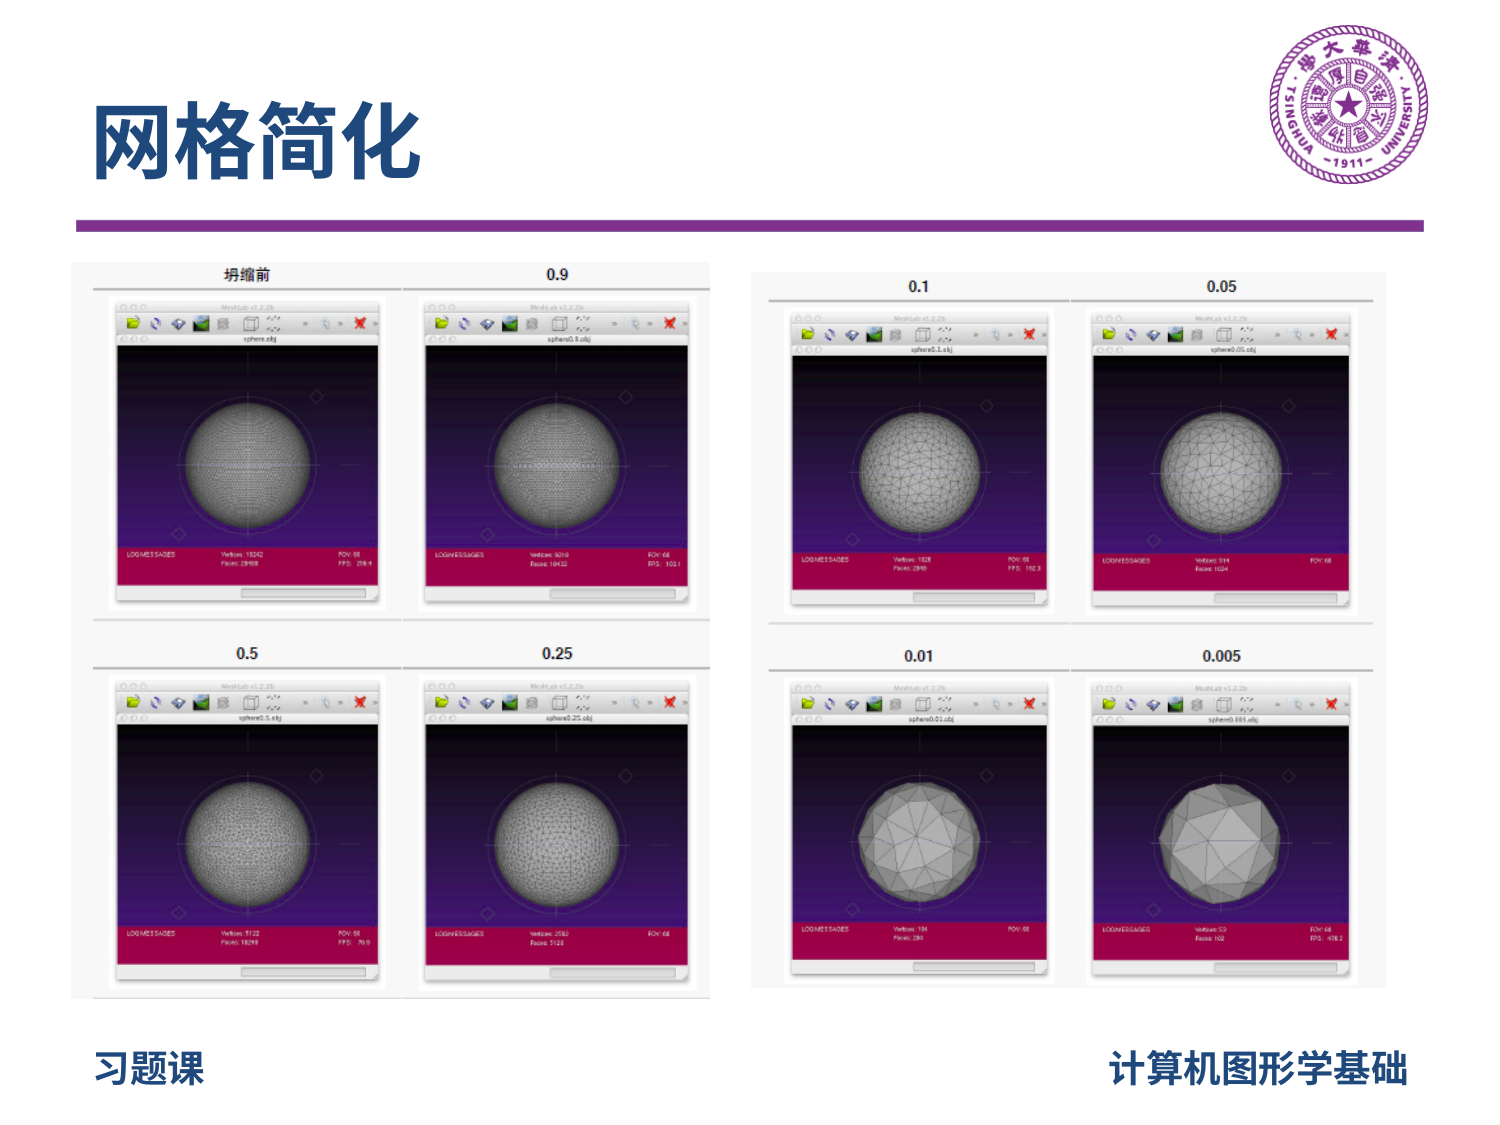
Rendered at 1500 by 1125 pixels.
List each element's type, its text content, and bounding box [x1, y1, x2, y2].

title 网格简化 [75, 45, 1258, 233]
picture [751, 259, 1386, 989]
picture [1269, 25, 1429, 185]
picture [71, 262, 710, 999]
